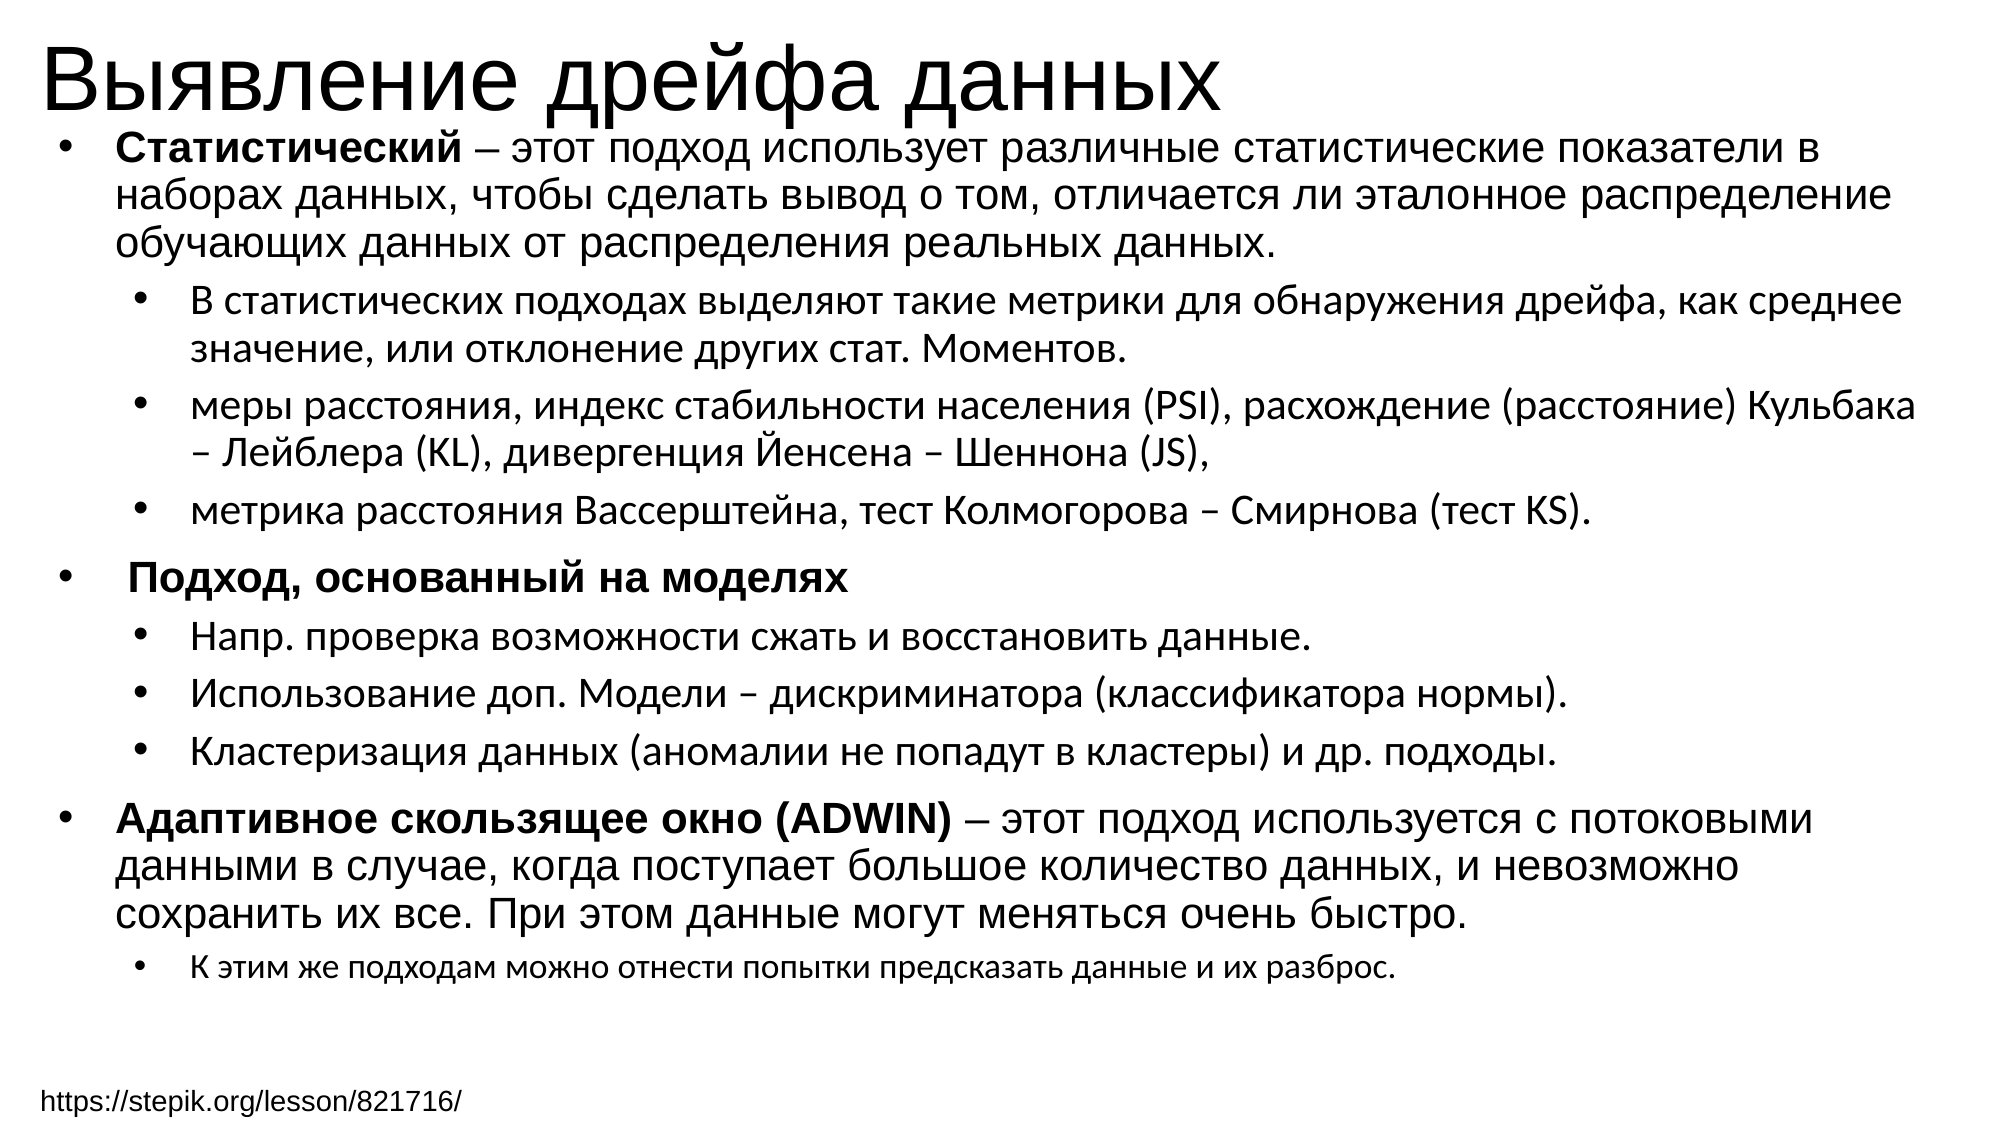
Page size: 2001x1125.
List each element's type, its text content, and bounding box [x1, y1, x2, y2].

title Выявление дрейфа данных [25, 19, 1872, 117]
list Статистический – этот подход использует различные статистические показатели в наборах данных, чтобы сделать вывод о том, отличается ли эталонное распределение обучающих данных от распределения реальных данных. В статистических подходах выделяют такие метрики для обнаружения дрейфа, как среднее значение, или отклонение других стат. Моментов. меры расстояния, индекс стабильности населения (PSI), расхождение (расстояние) Кульбака – Лейблера (KL), дивергенция Йенсена – Шеннона (JS), метрика расстояния Вассерштейна, тест Колмогорова – Смирнова (тест KS). Подход, основанный на моделях Напр. проверка возможности сжать и восстановить данные. Использование доп. Модели – дискриминатора (классификатора нормы). Кластеризация данных (аномалии не попадут в кластеры) и др. подходы. Адаптивное скользящее окно (ADWIN) – этот подход используется с потоковыми данными в случае, когда поступает большое количество данных, и невозможно сохранить их все. При этом данные могут меняться очень быстро. К этим же подходам можно отнести попытки предсказать данные и их разброс. [25, 117, 1974, 1060]
text_box https://stepik.org/lesson/821716/ [25, 1074, 478, 1125]
